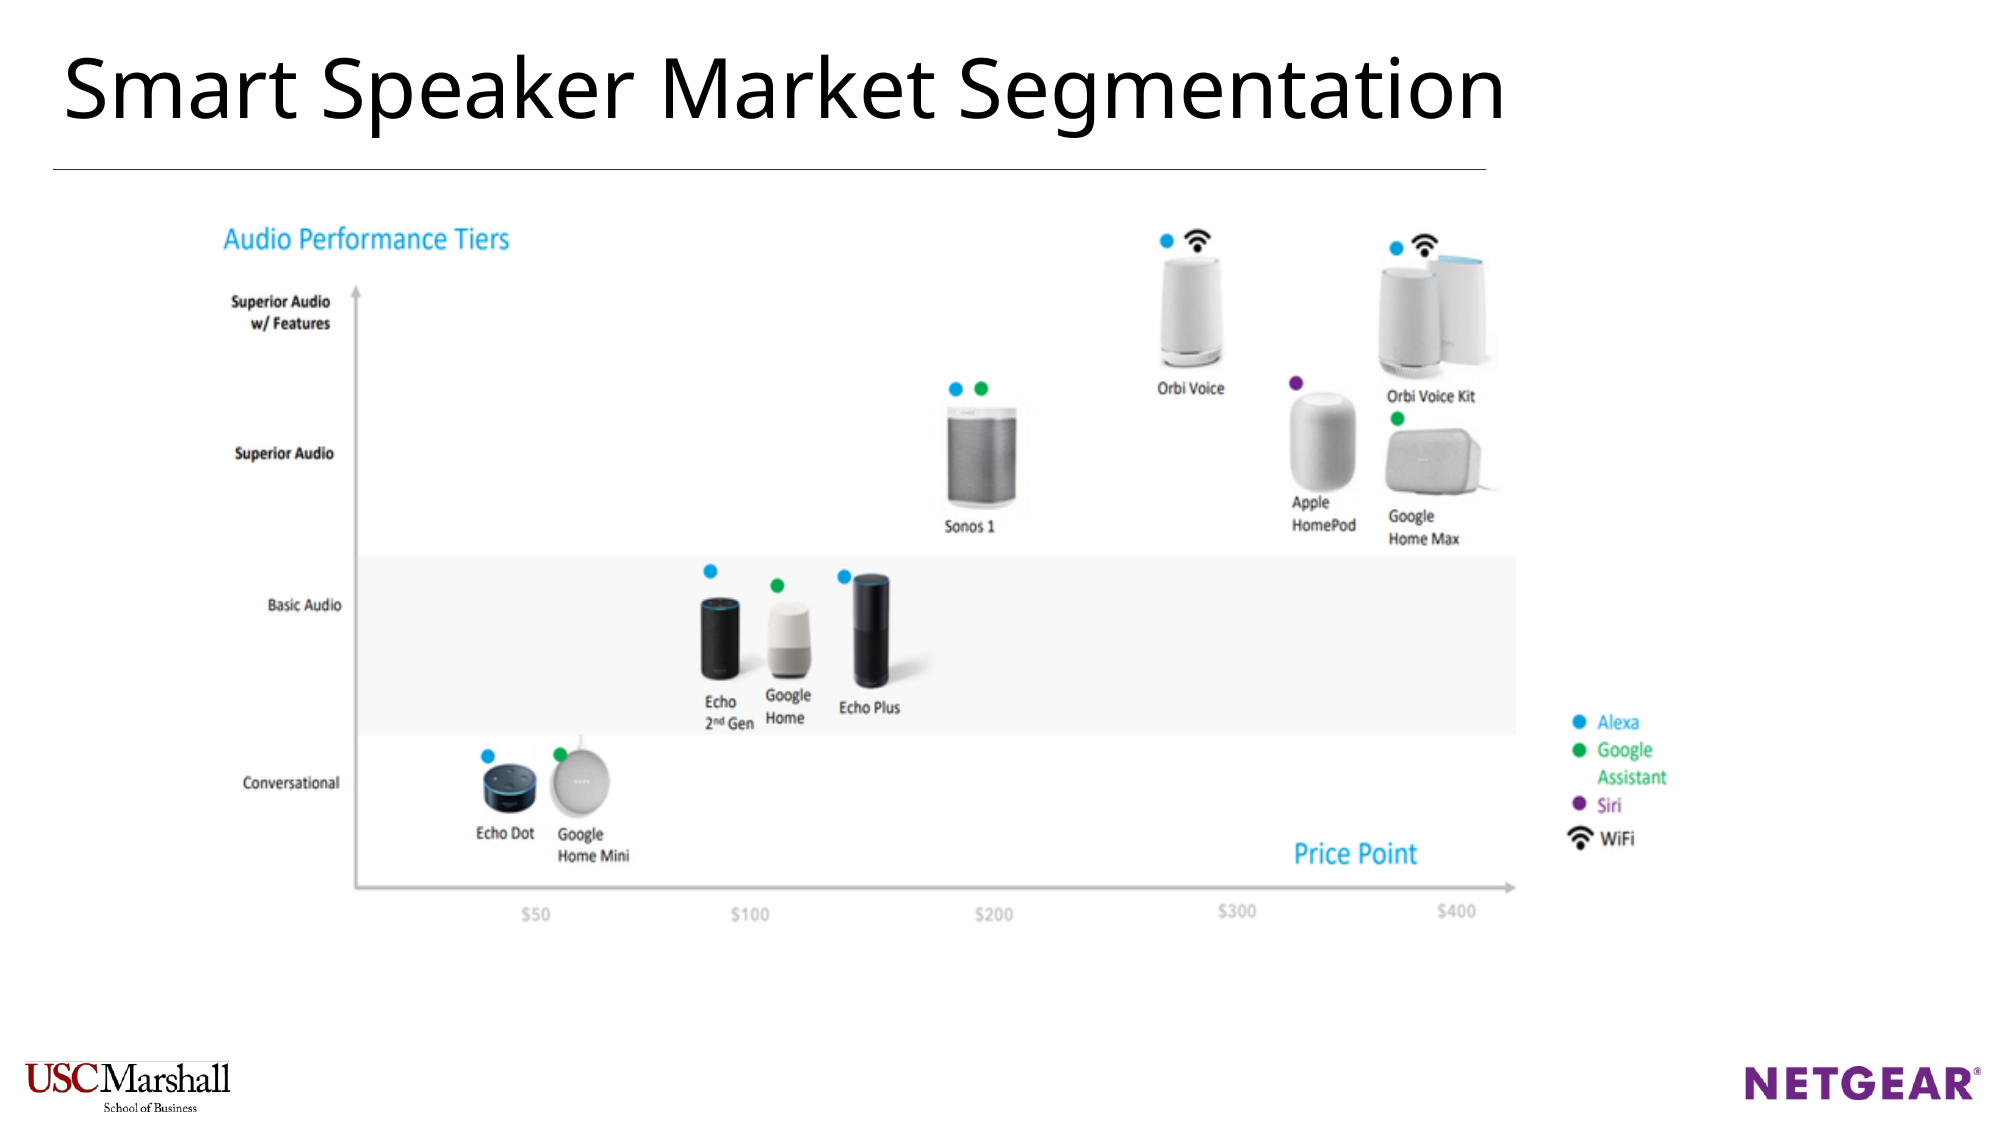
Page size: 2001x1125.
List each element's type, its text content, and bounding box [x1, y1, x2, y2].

text_box Smart Speaker Market Segmentation [48, 27, 1851, 170]
picture [24, 1061, 231, 1112]
picture [199, 188, 1700, 969]
picture [1745, 1066, 1981, 1100]
